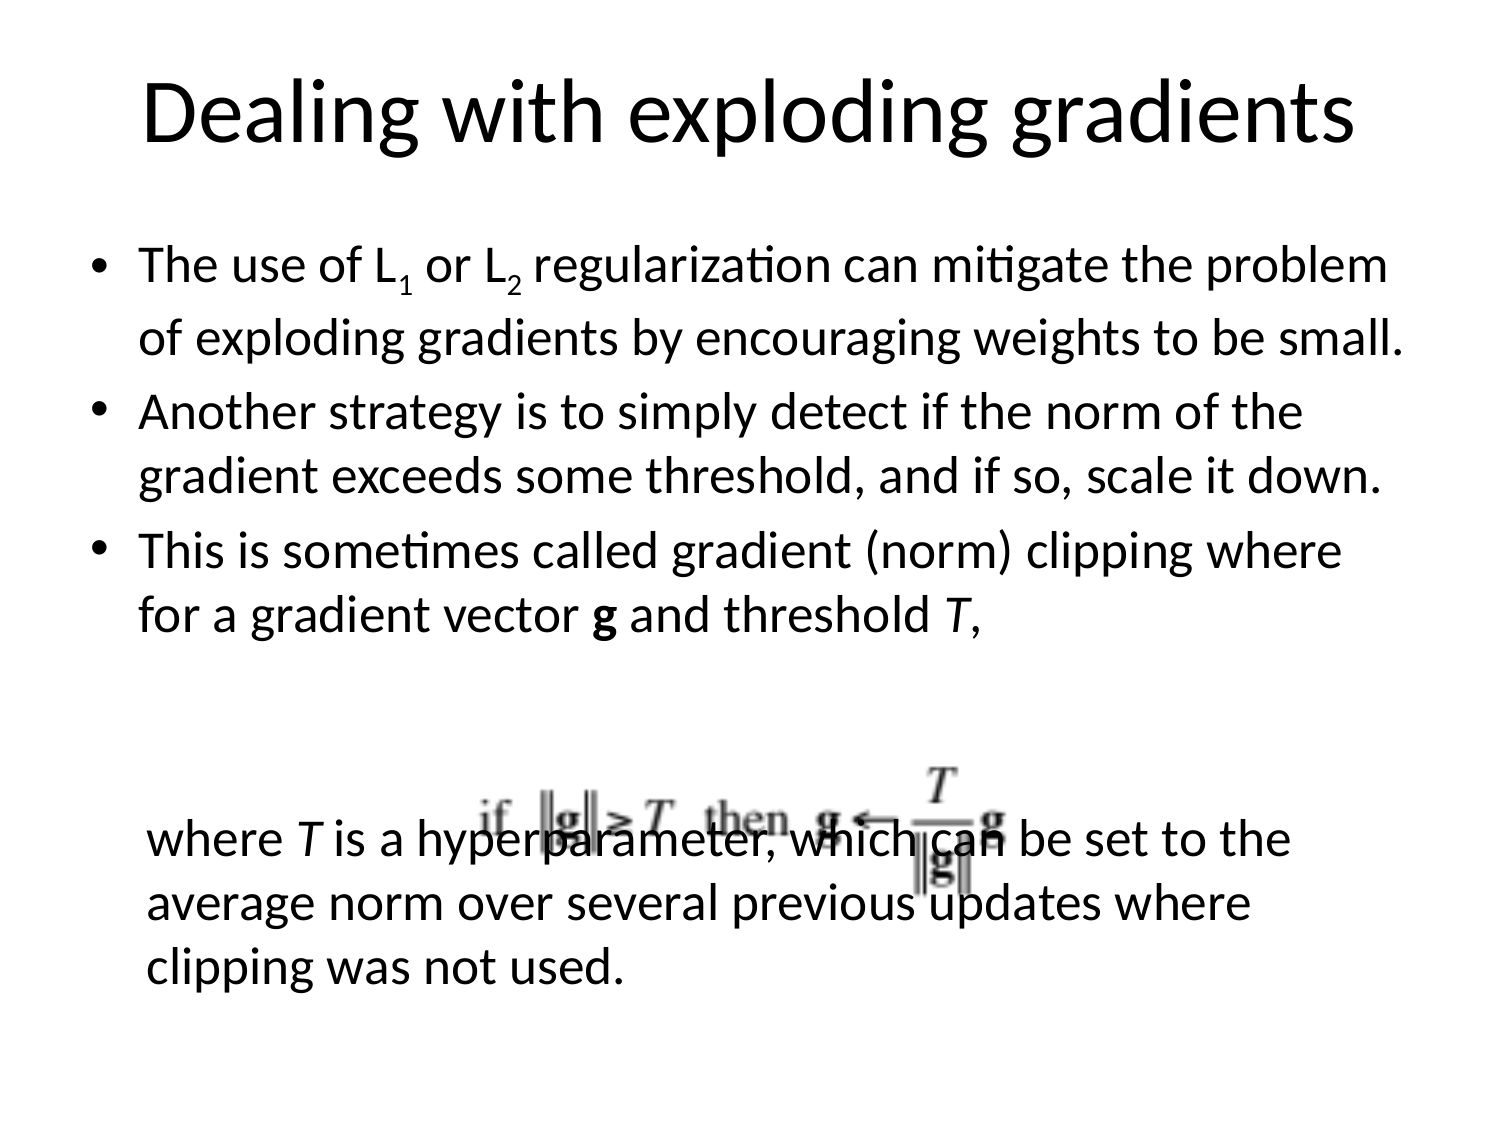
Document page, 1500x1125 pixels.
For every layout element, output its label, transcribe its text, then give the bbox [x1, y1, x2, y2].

list The use of L1 or L2 regularization can mitigate the problem of exploding gradients by encouraging weights to be small. Another strategy is to simply detect if the norm of the gradient exceeds some threshold, and if so, scale it down. This is sometimes called gradient (norm) clipping where for a gradient vector g and threshold T, where T is a hyperparameter, which can be set to the average norm over several previous updates where clipping was not used. [75, 221, 1425, 1125]
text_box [471, 752, 1010, 899]
title Dealing with exploding gradients [75, 11, 1425, 200]
